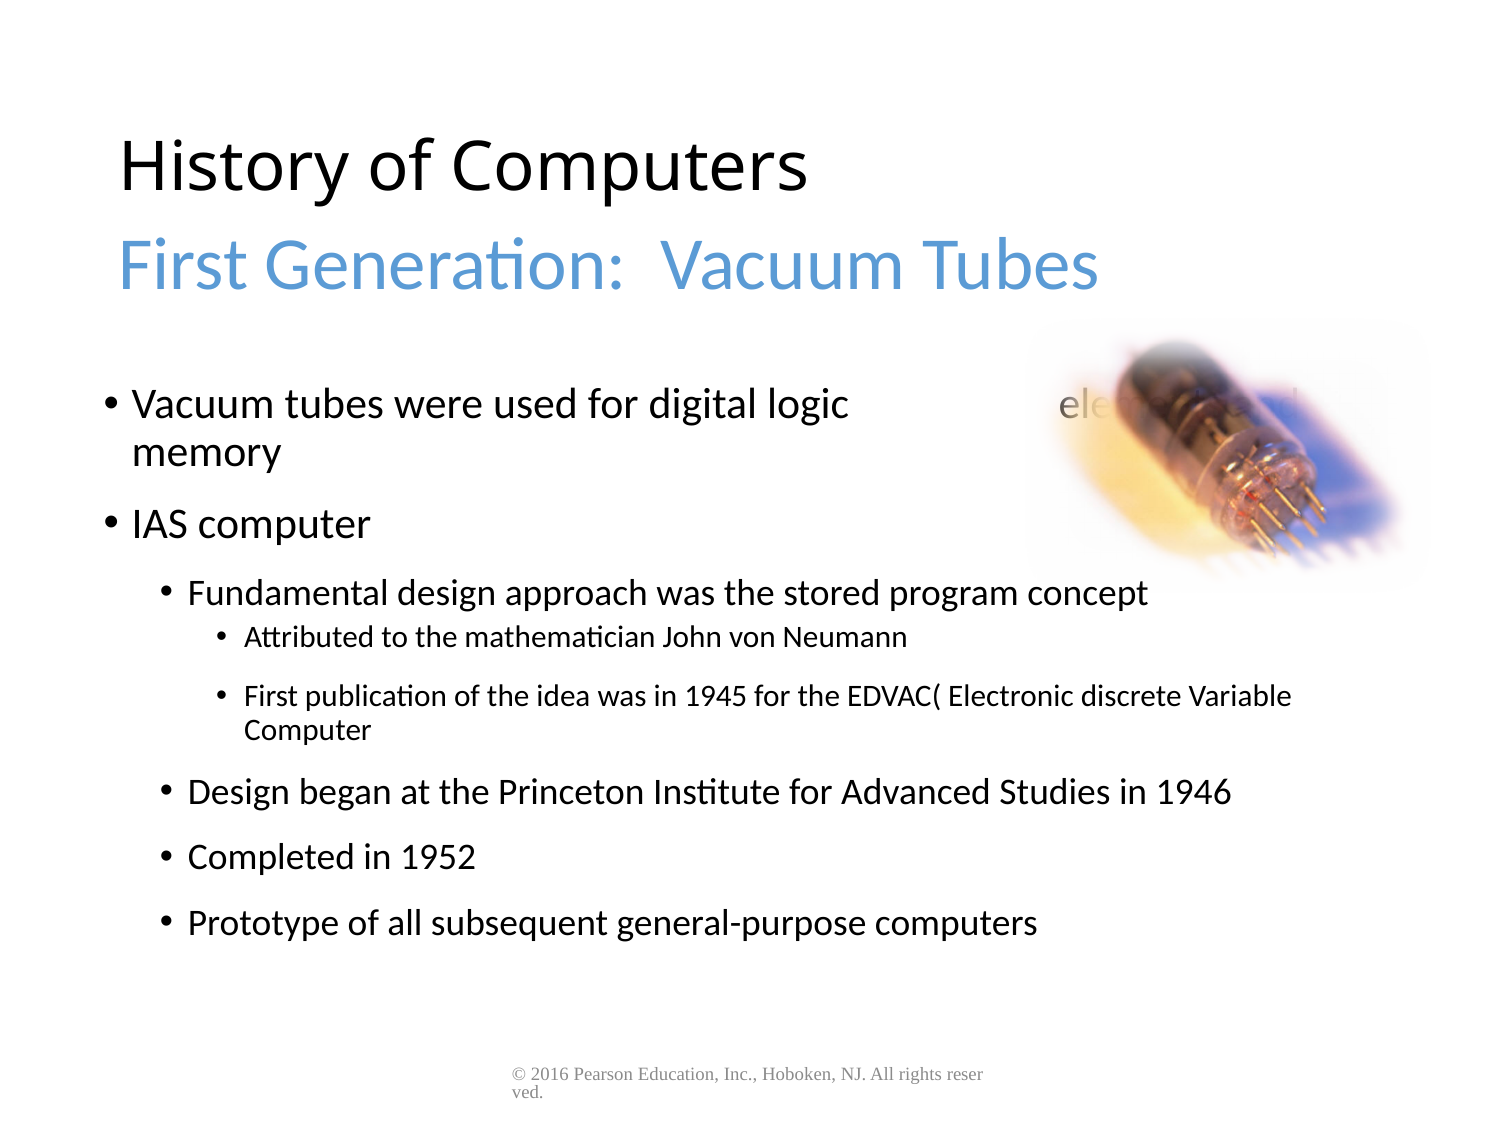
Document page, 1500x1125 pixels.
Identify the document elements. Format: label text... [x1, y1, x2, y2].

list Vacuum tubes were used for digital logic elements and memory IAS computer Fundamental design approach was the stored program concept Attributed to the mathematician John von Neumann First publication of the idea was in 1945 for the EDVAC( Electronic discrete Variable Computer Design began at the Princeton Institute for Advanced Studies in 1946 Completed in 1952 Prototype of all subsequent general-purpose computers [88, 373, 1329, 1054]
list First Generation: Vacuum Tubes [103, 216, 1275, 344]
footer © 2016 Pearson Education, Inc., Hoboken, NJ. All rights reserved. [496, 1042, 1004, 1103]
title History of Computers [103, 59, 1397, 278]
picture [1021, 314, 1435, 598]
